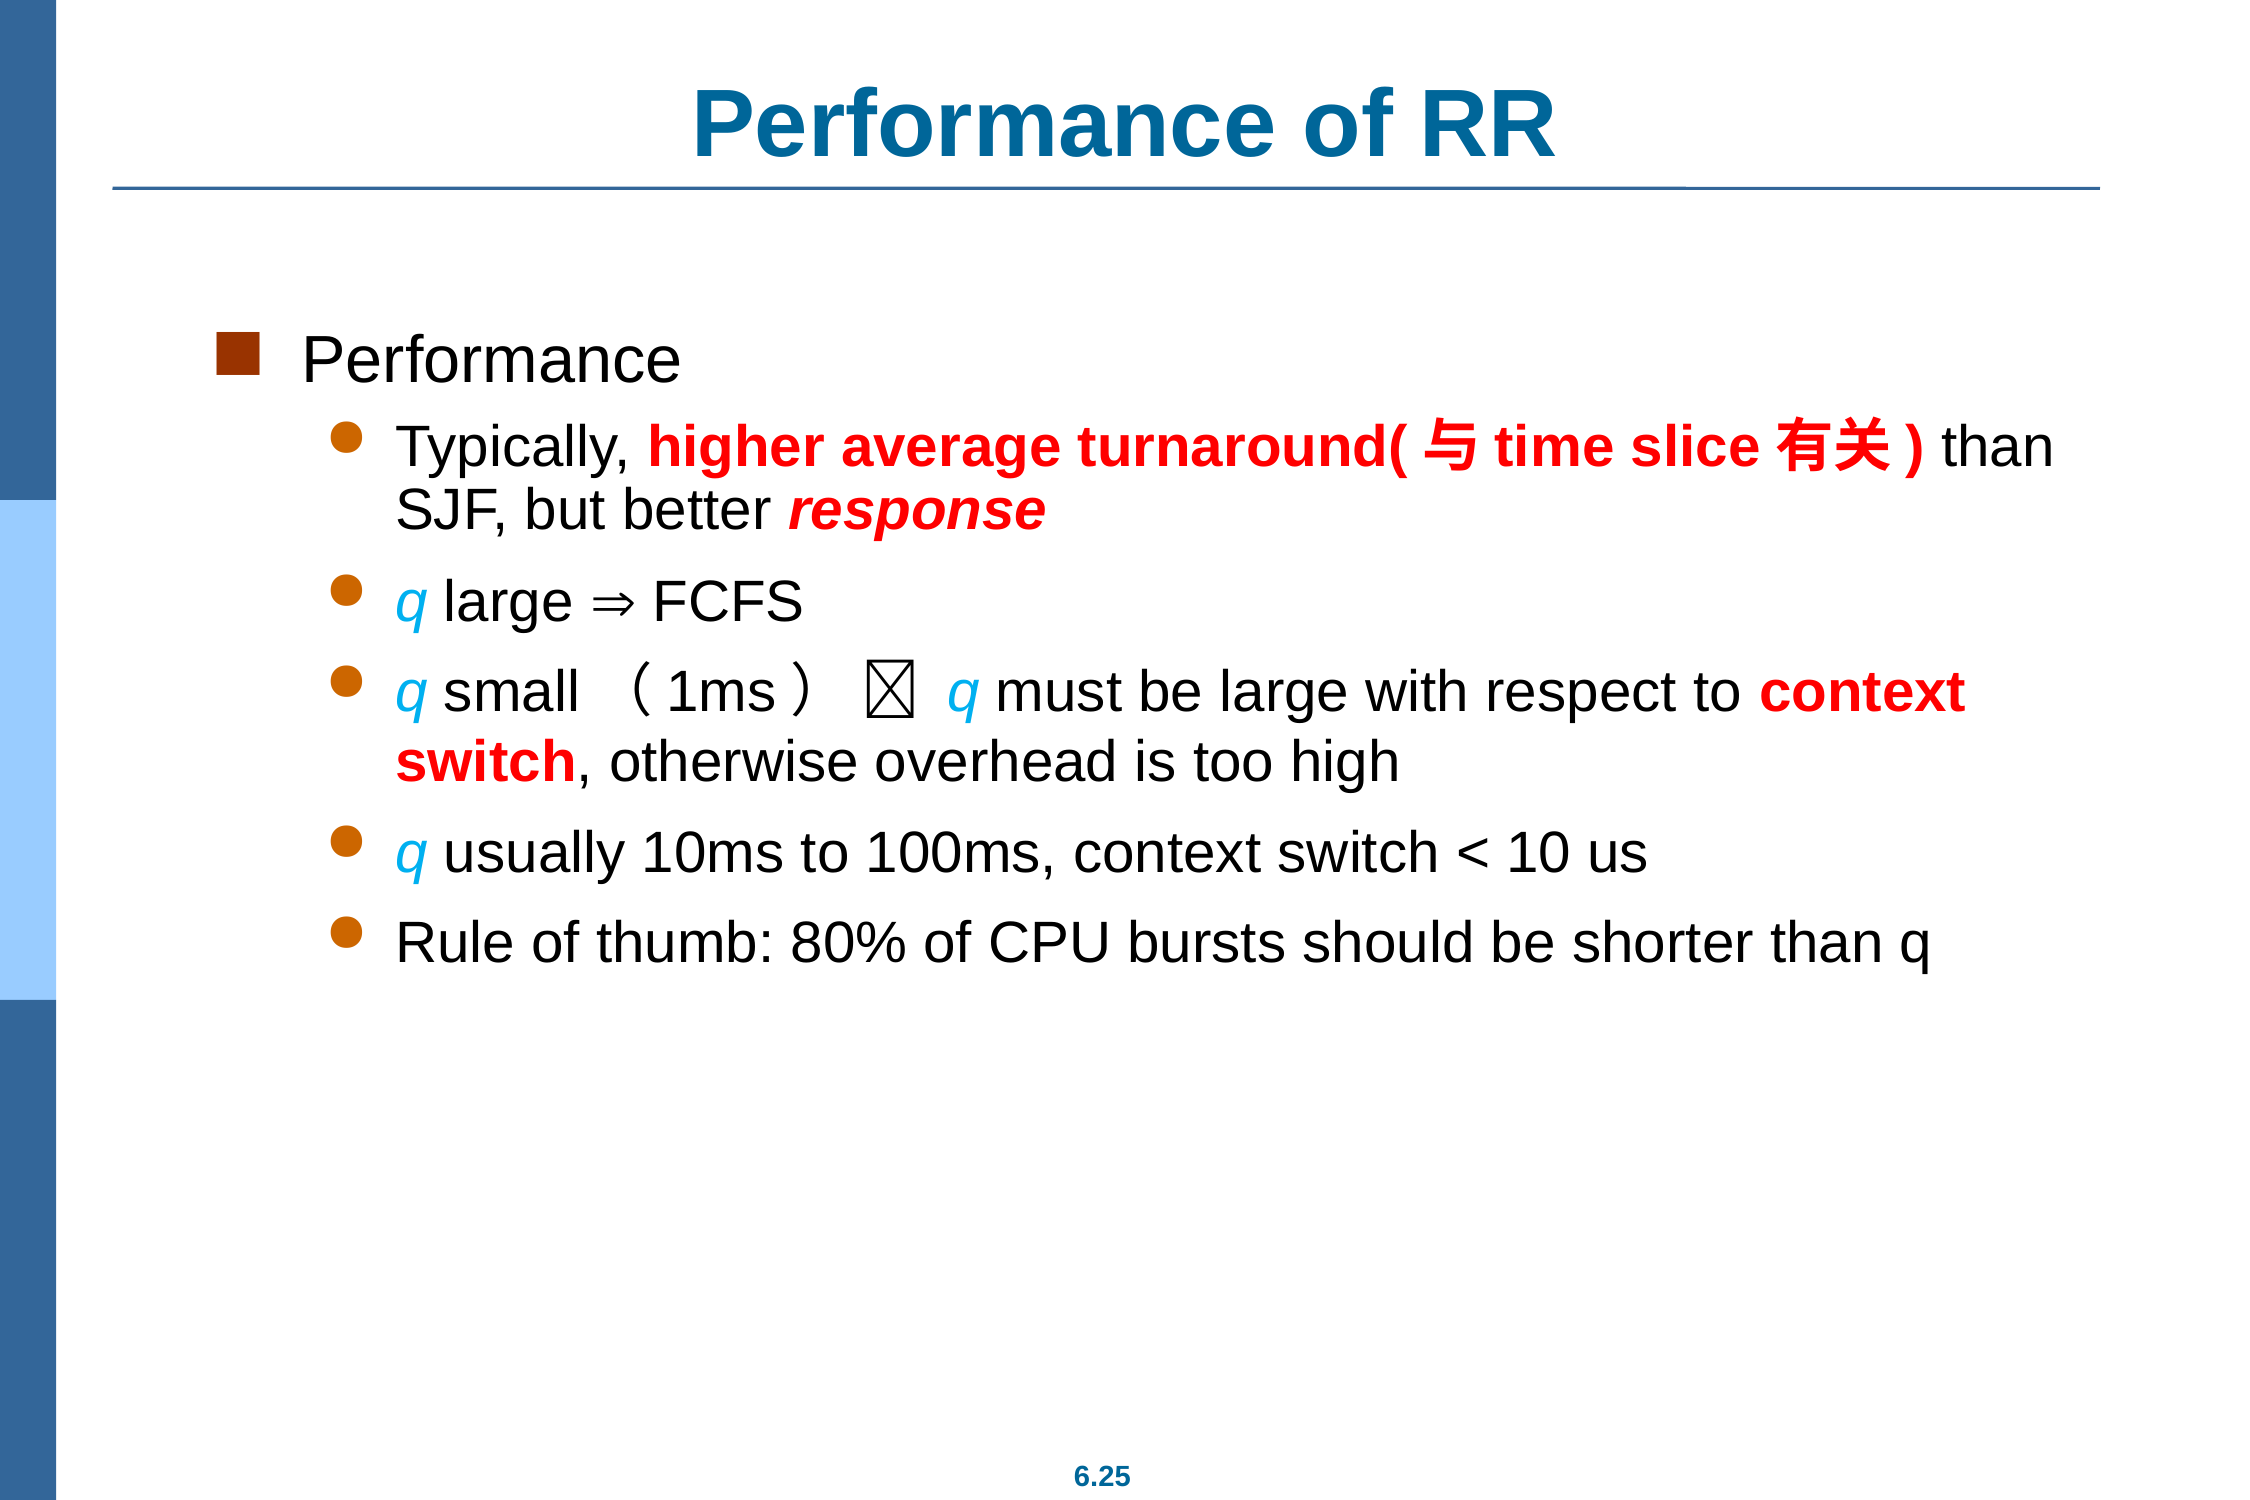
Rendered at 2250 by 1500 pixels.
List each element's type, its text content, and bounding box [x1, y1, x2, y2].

list Performance Typically, higher average turnaround(与time slice有关) than SJF, but better response q large  FCFS q small（1ms）  q must be large with respect to context switch, otherwise overhead is too high q usually 10ms to 100ms, context switch < 10 us Rule of thumb: 80% of CPU bursts should be shorter than q [200, 305, 2096, 1287]
title Performance of RR [112, 60, 2138, 187]
